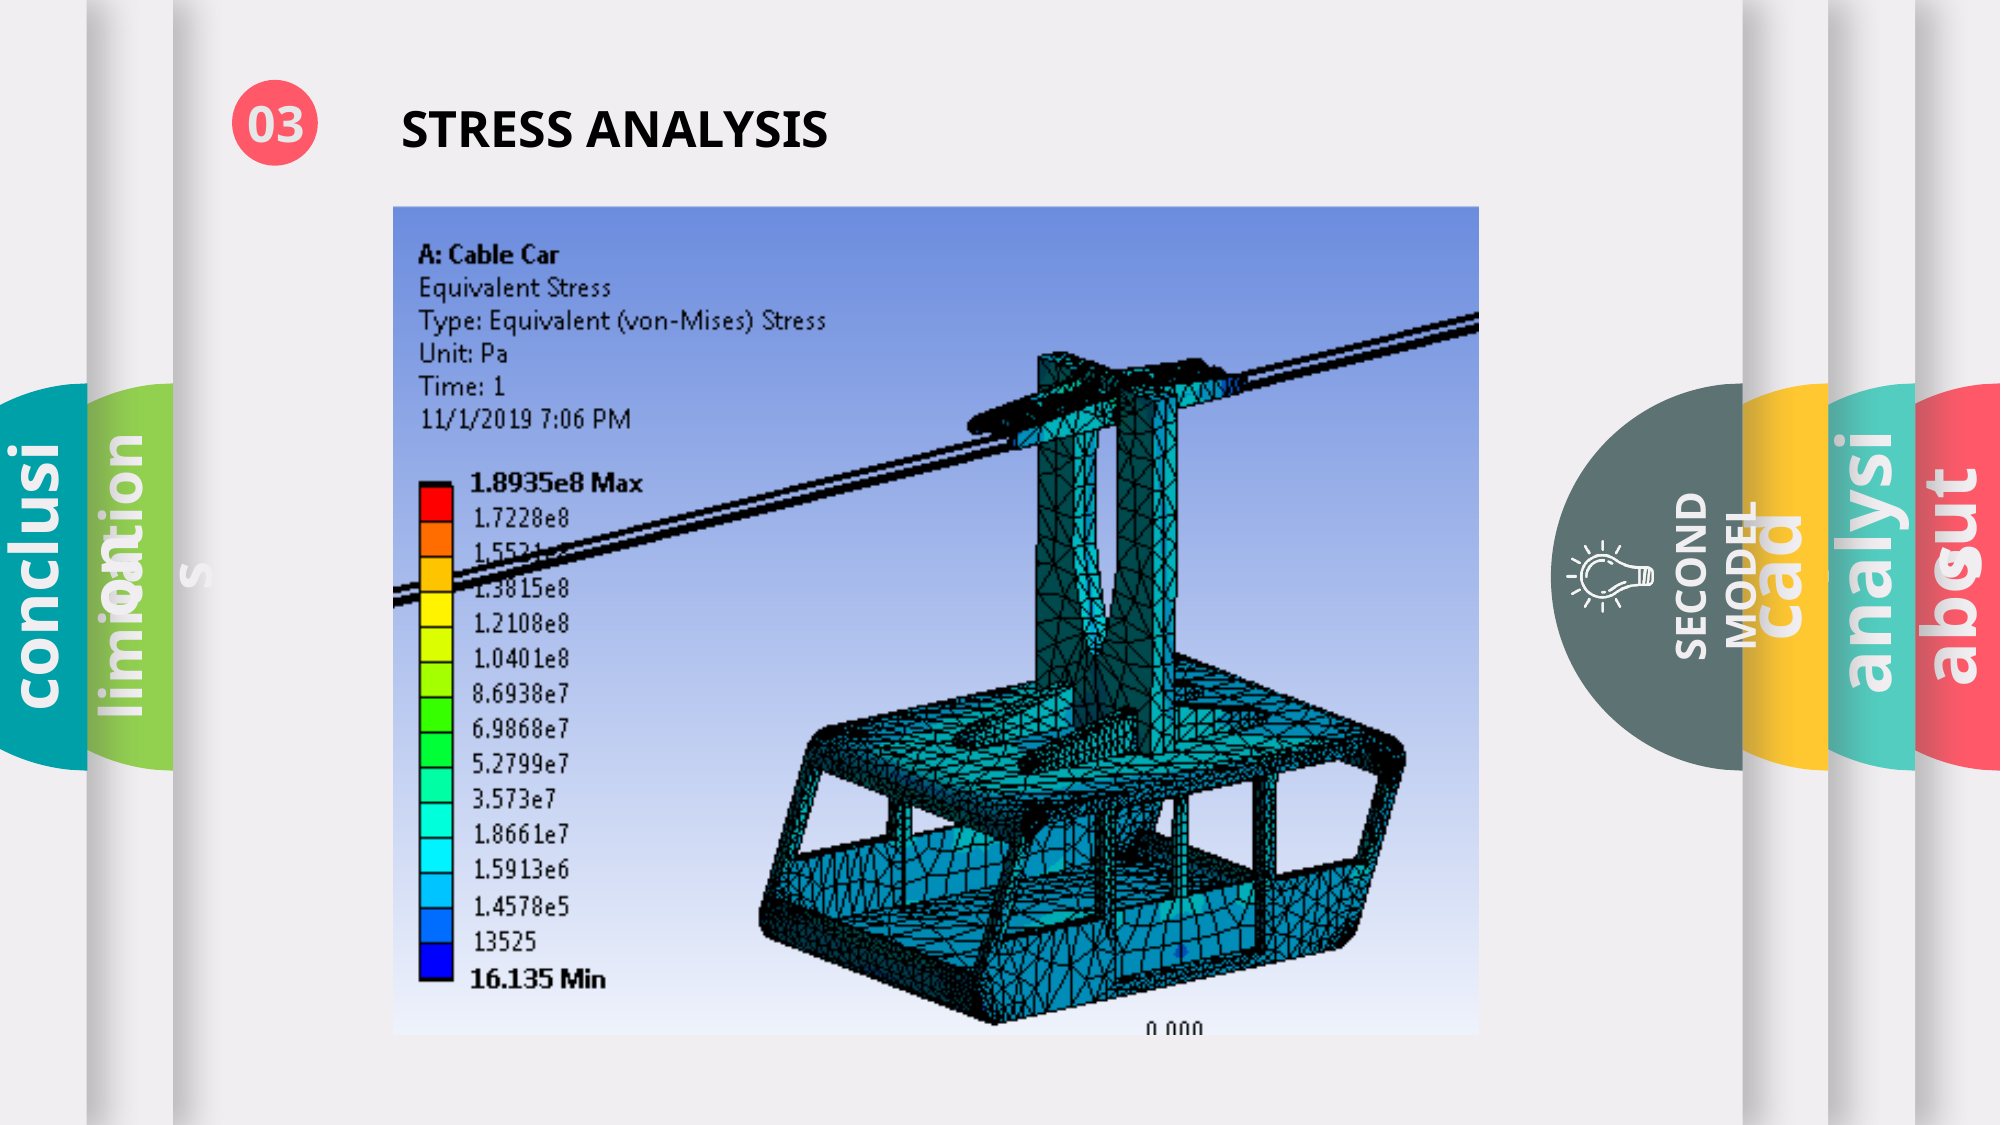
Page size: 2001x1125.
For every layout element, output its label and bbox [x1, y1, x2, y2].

text_box [221, 79, 331, 166]
text_box [173, 0, 1743, 1125]
text_box [1829, 0, 1916, 1125]
text_box [88, 0, 173, 1125]
text_box [0, 0, 88, 1125]
picture [393, 205, 1479, 1035]
text_box [1743, 0, 1829, 1125]
text_box [1916, 0, 2000, 1125]
